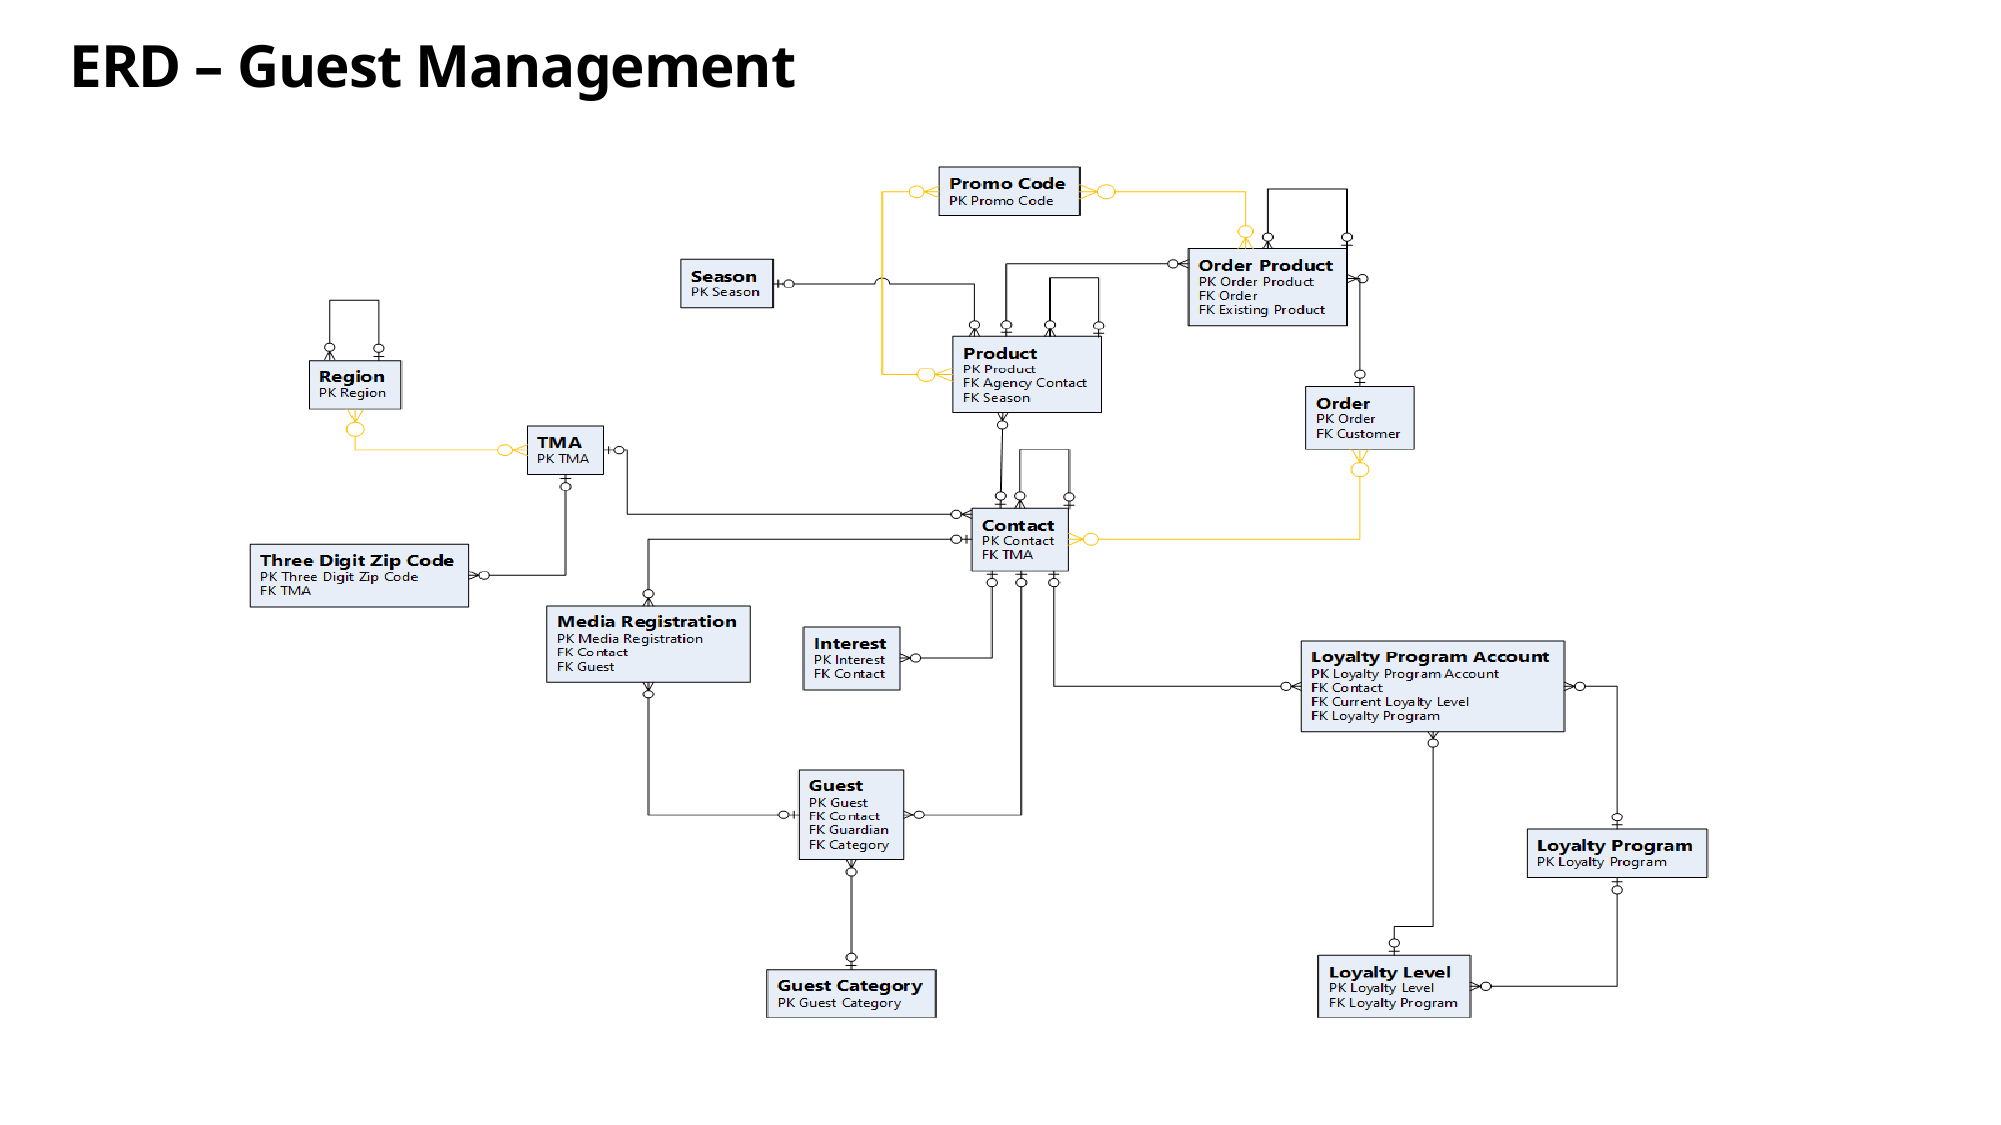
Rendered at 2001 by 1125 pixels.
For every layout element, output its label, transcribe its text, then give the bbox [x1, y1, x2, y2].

picture [249, 166, 1709, 1018]
text_box ERD – Guest Management [55, 21, 1422, 107]
